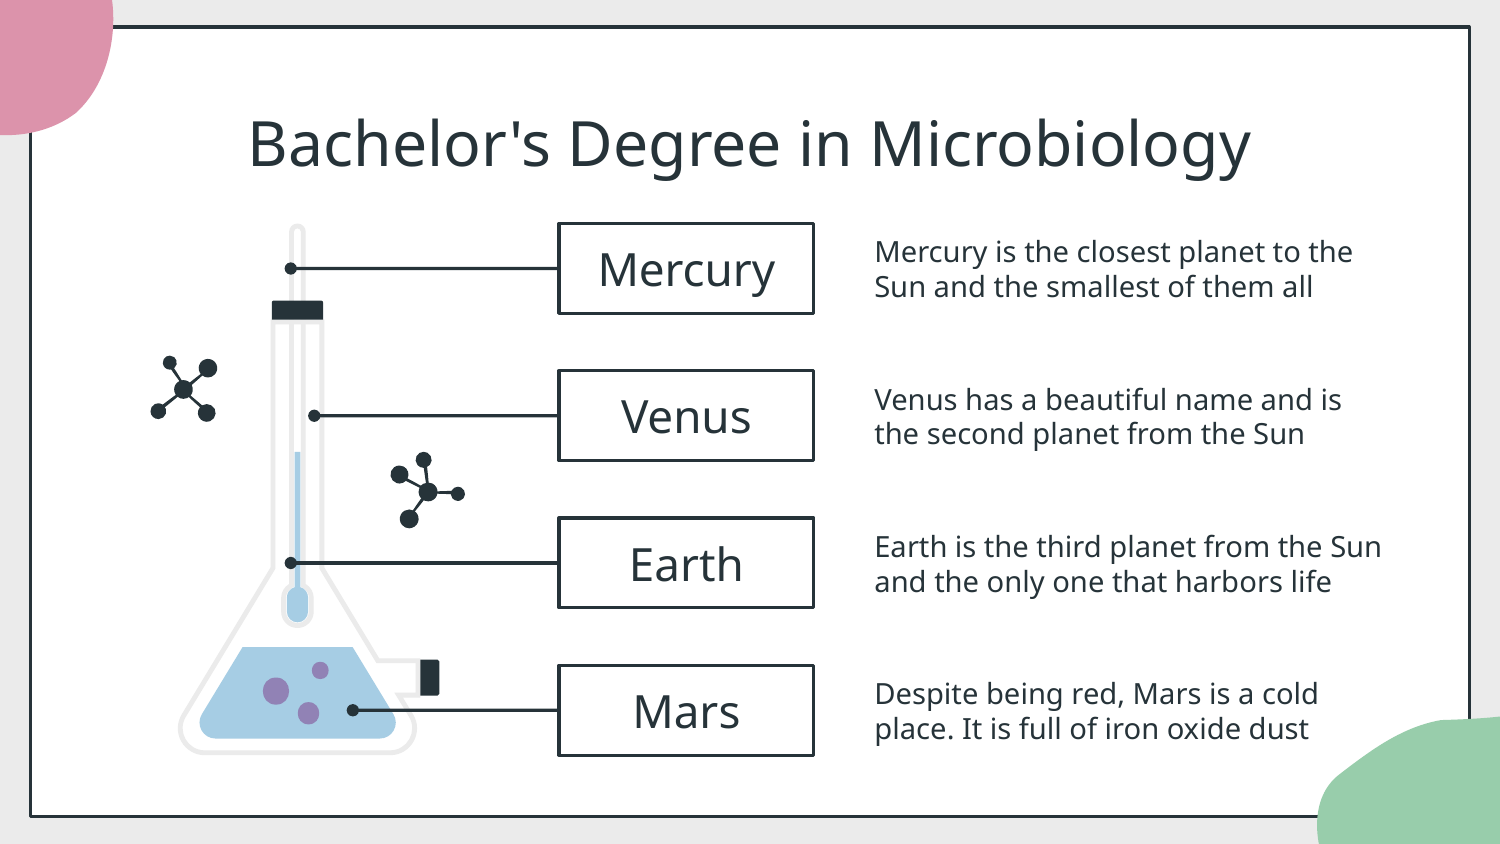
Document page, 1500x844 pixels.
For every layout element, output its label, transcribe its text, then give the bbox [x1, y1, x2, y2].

title Bachelor's Degree in Microbiology [116, 88, 1383, 194]
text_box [149, 355, 219, 423]
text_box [558, 370, 1399, 461]
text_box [176, 223, 440, 756]
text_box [558, 517, 1399, 609]
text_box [389, 451, 466, 529]
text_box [558, 223, 1399, 314]
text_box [558, 664, 1399, 756]
